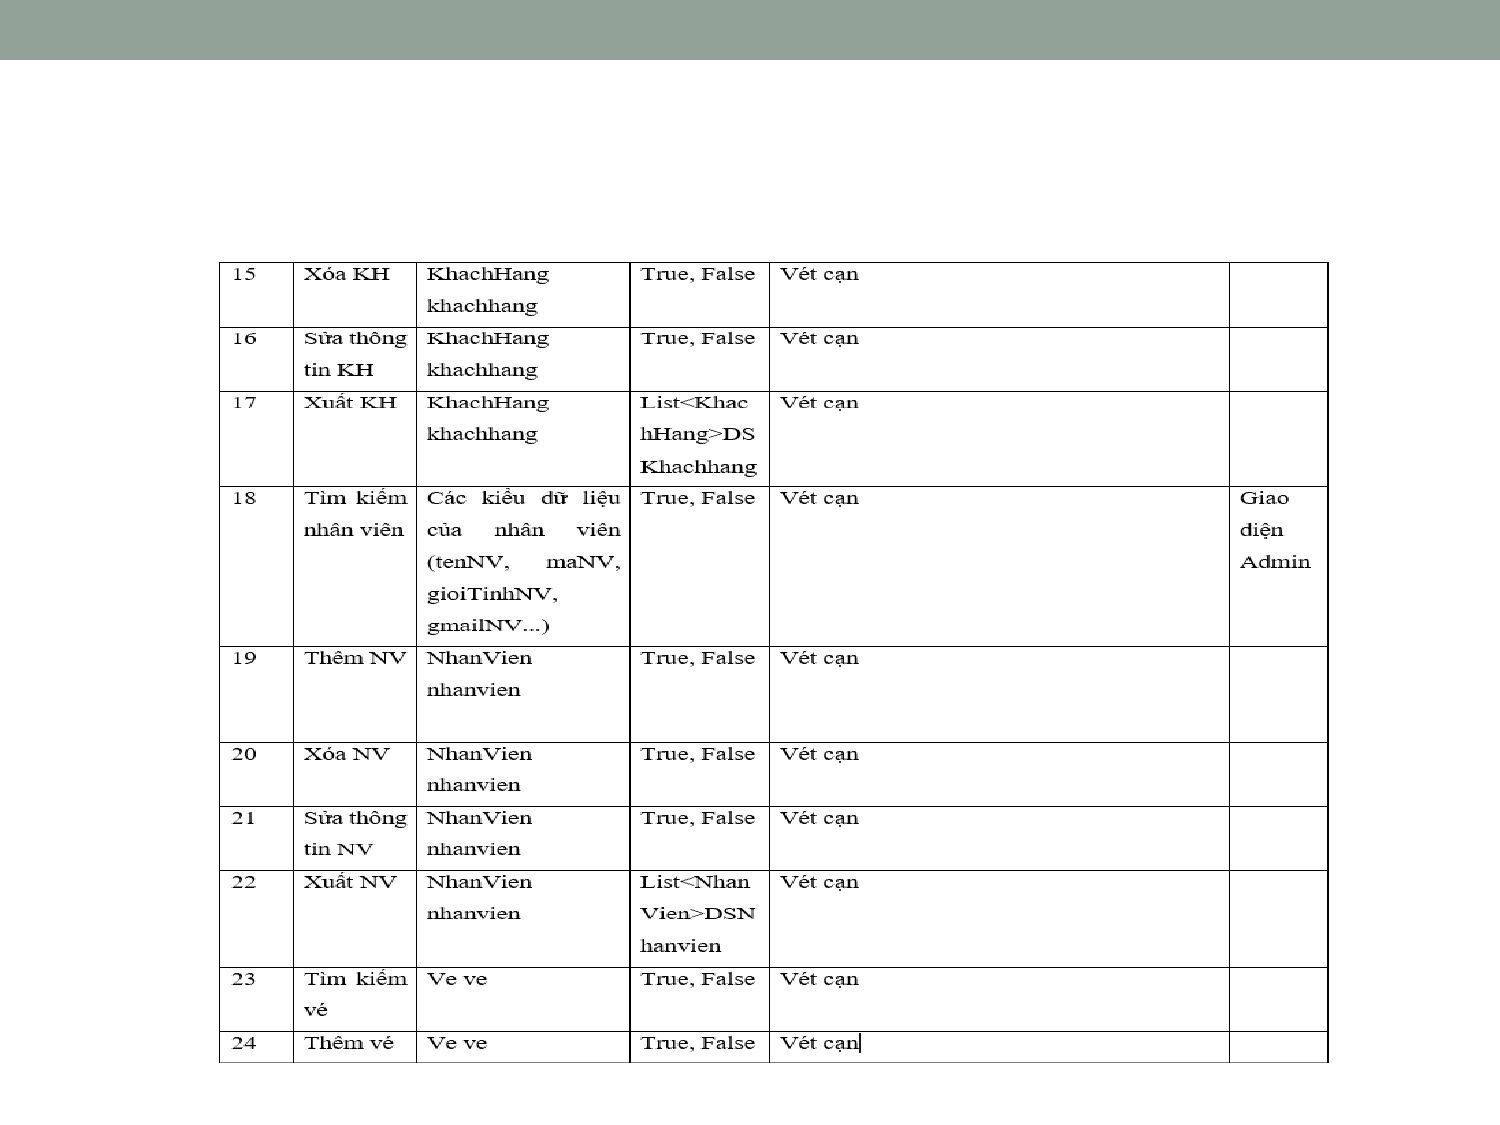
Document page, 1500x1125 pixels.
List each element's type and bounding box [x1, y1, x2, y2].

list [218, 262, 1329, 1063]
